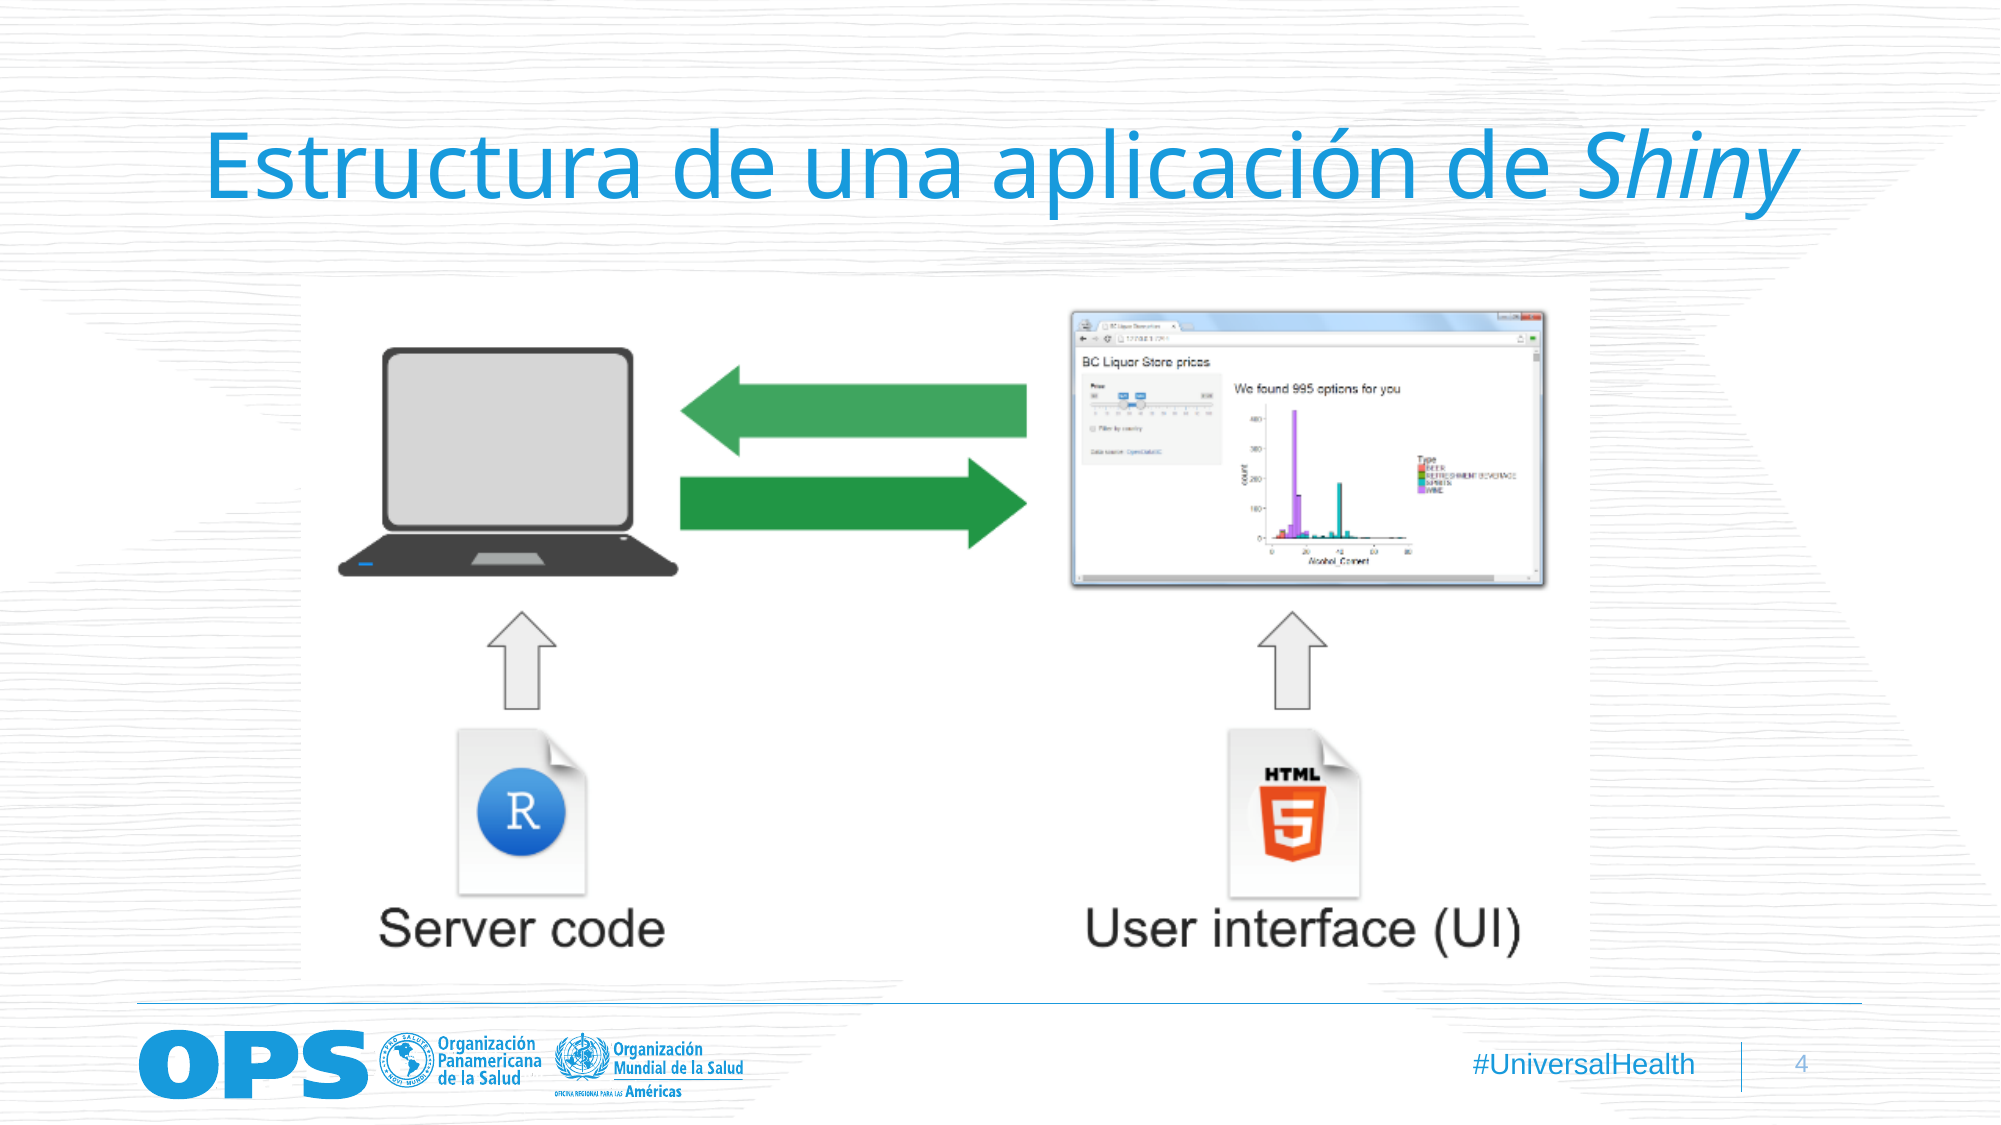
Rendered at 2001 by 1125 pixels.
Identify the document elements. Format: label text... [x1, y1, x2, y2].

title Estructura de una aplicación de Shiny [137, 59, 1863, 278]
picture [301, 277, 1590, 980]
slide_number 4 [1741, 1032, 1863, 1093]
